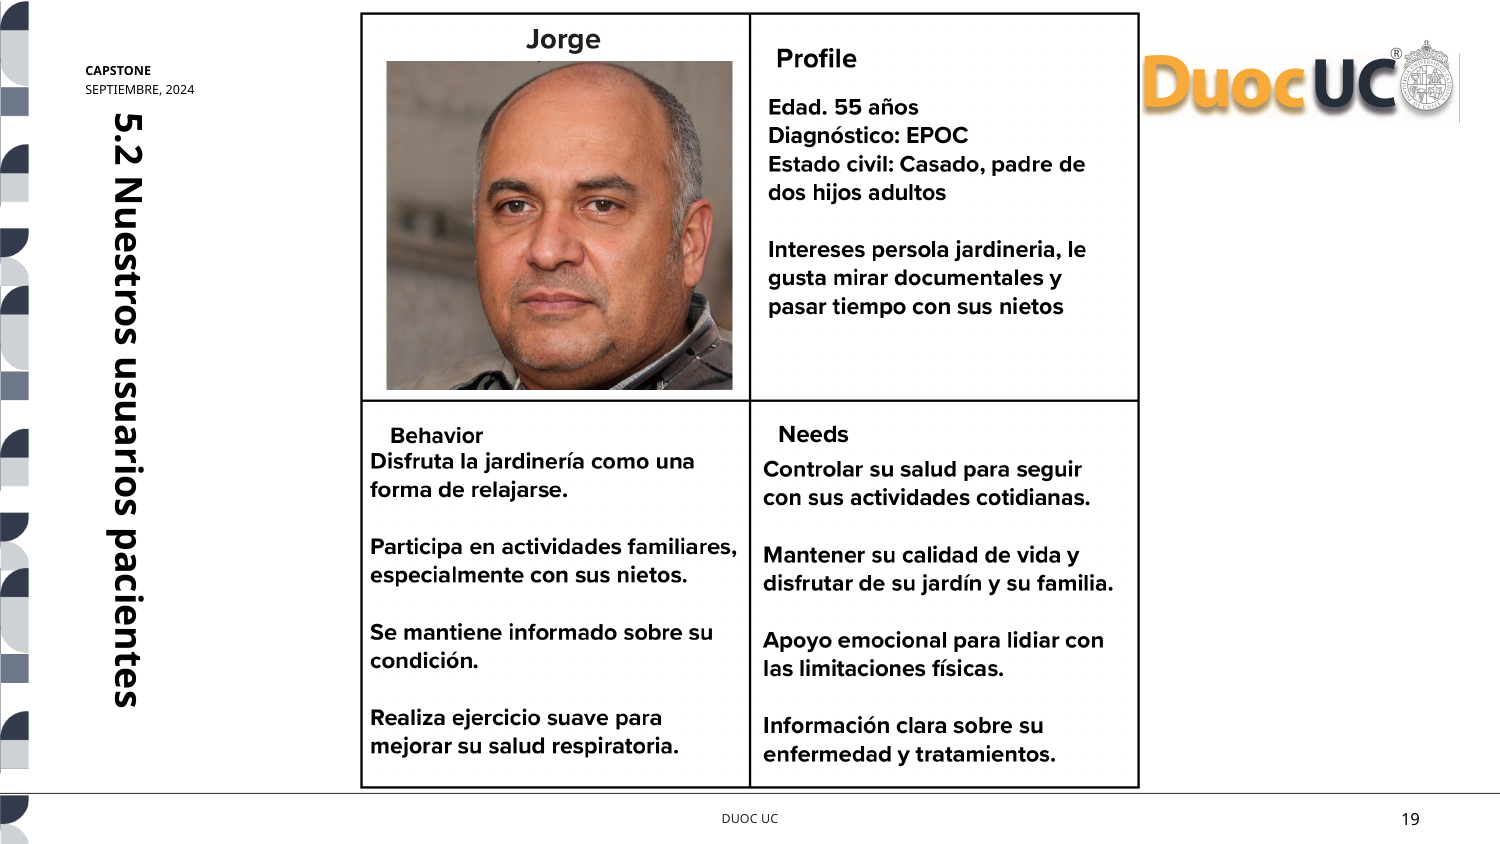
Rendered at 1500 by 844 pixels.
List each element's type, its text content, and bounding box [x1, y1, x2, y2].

picture [168, 10, 1500, 811]
text_box 5.2 Nuestros usuarios pacientes [92, 97, 168, 844]
text_box CAPSTONE SEPTIEMBRE, 2024 [80, 53, 264, 103]
picture [0, 0, 92, 844]
